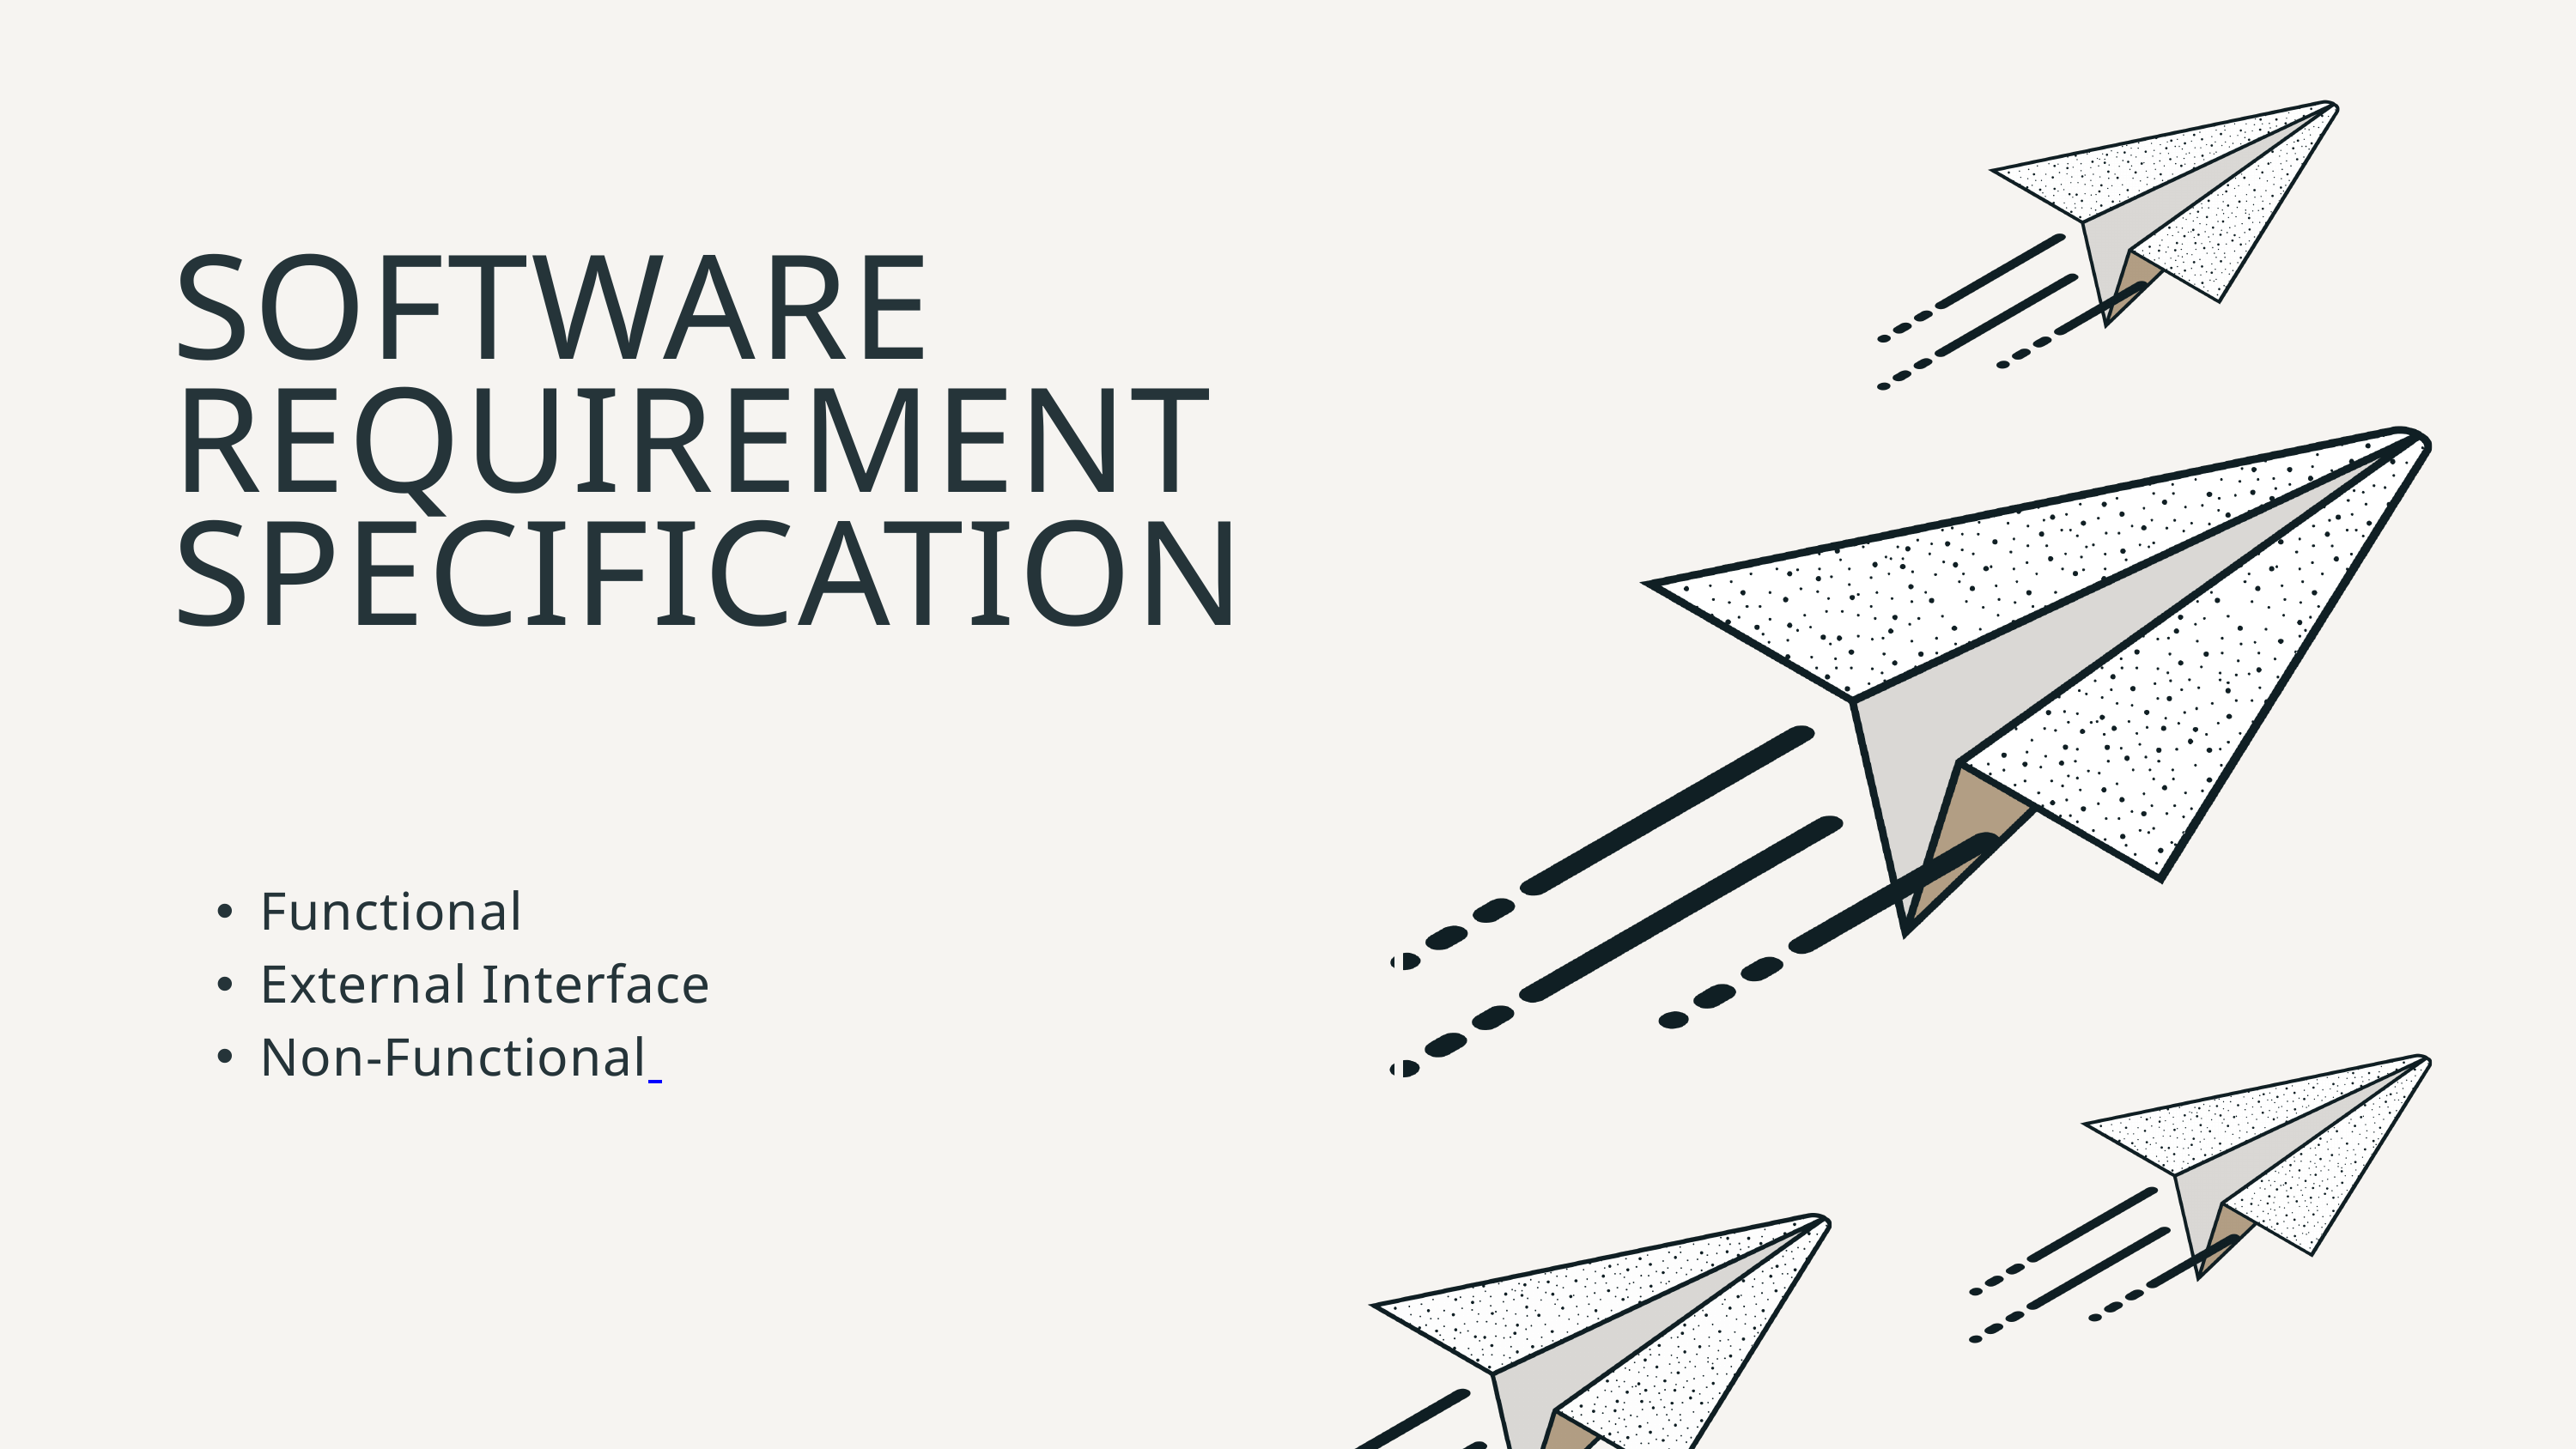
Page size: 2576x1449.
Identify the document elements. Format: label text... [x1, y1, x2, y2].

text_box [1876, 100, 2340, 391]
text_box [1403, 425, 2433, 1078]
table_cell Functional External Interface Non-Functional [149, 731, 1394, 1234]
text_box [1968, 1053, 2433, 1344]
text_box [1220, 1212, 1832, 1449]
table_header SOFTWARE REQUIREMENT SPECIFICATION [149, 215, 1394, 722]
